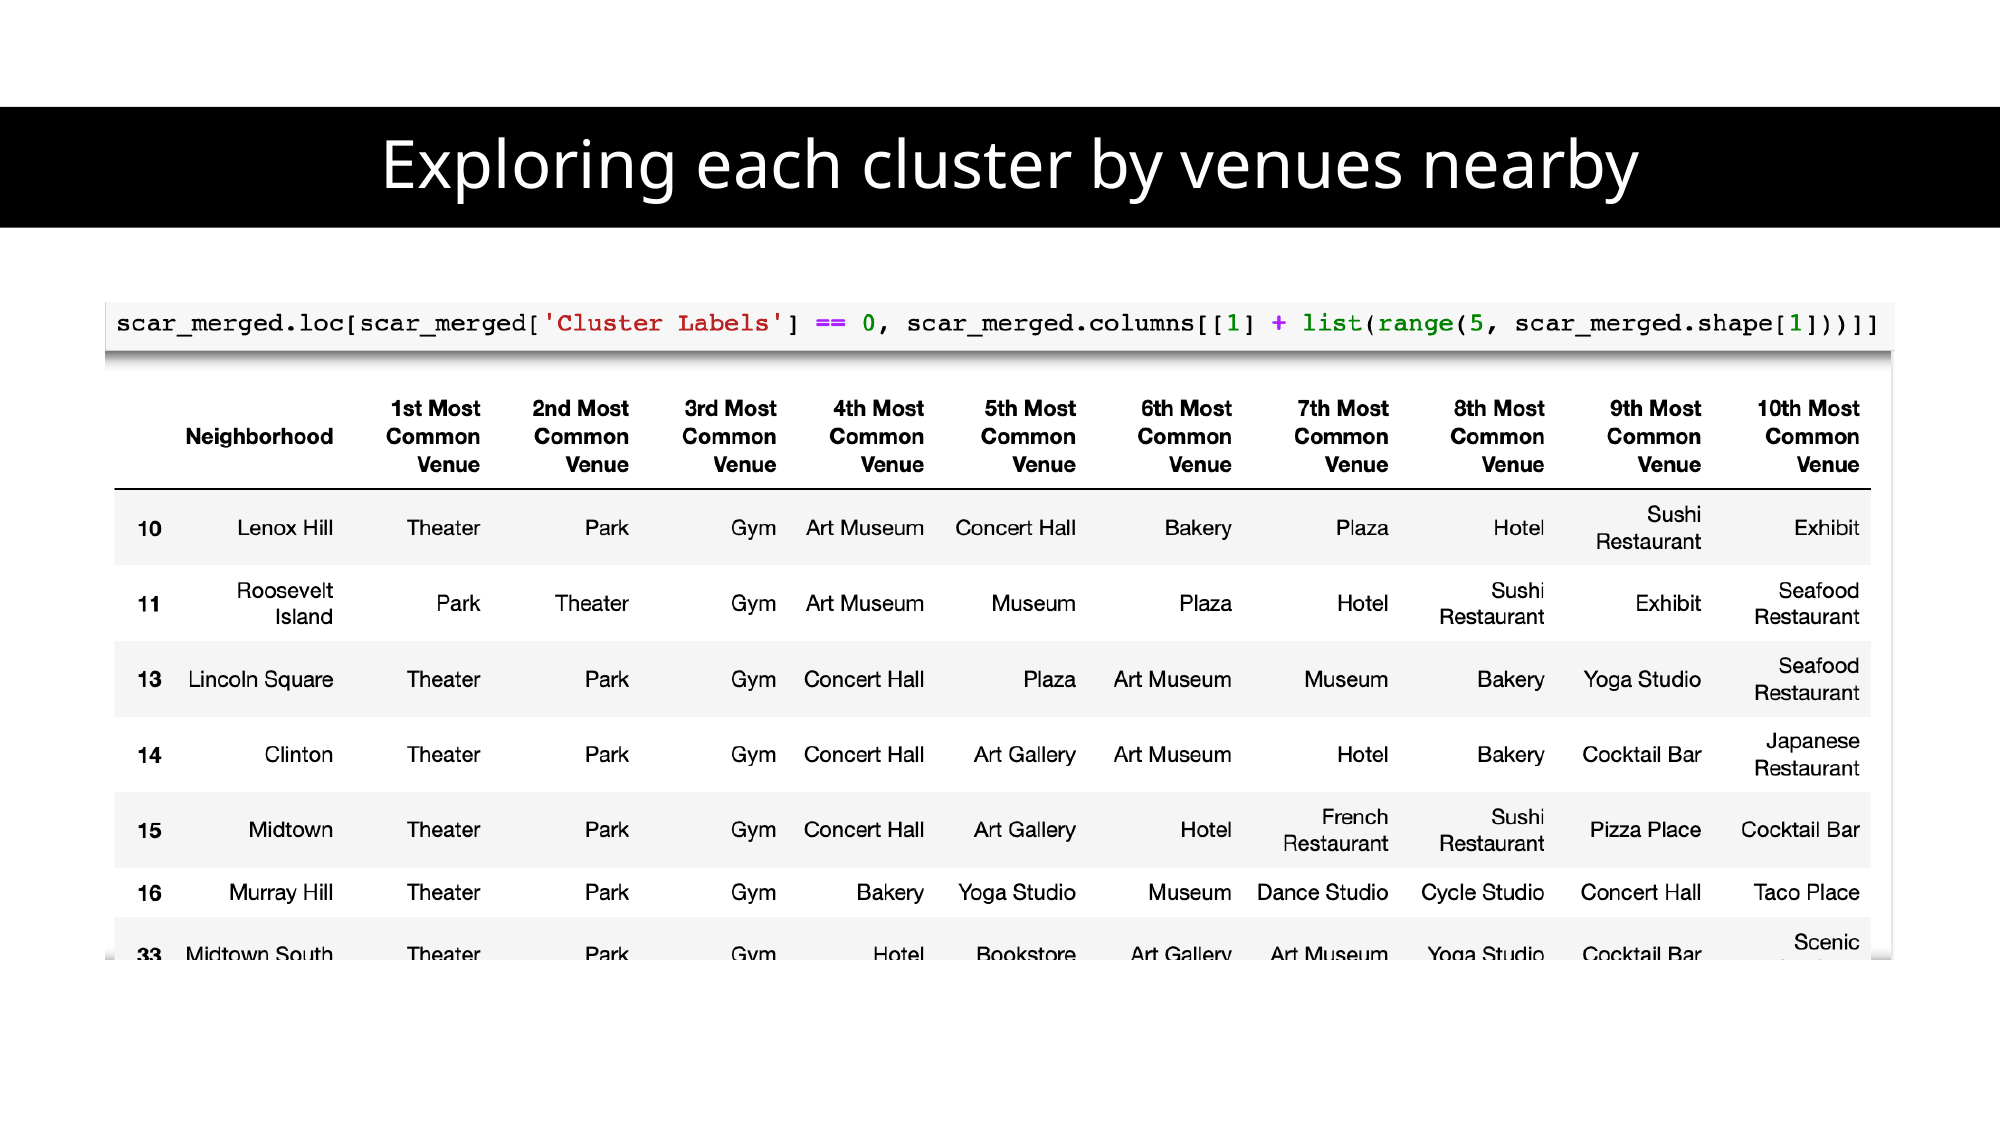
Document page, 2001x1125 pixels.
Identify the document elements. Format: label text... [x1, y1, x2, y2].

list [105, 301, 1895, 969]
text_box [0, 106, 2000, 229]
title Exploring each cluster by venues nearby [91, 105, 1931, 228]
